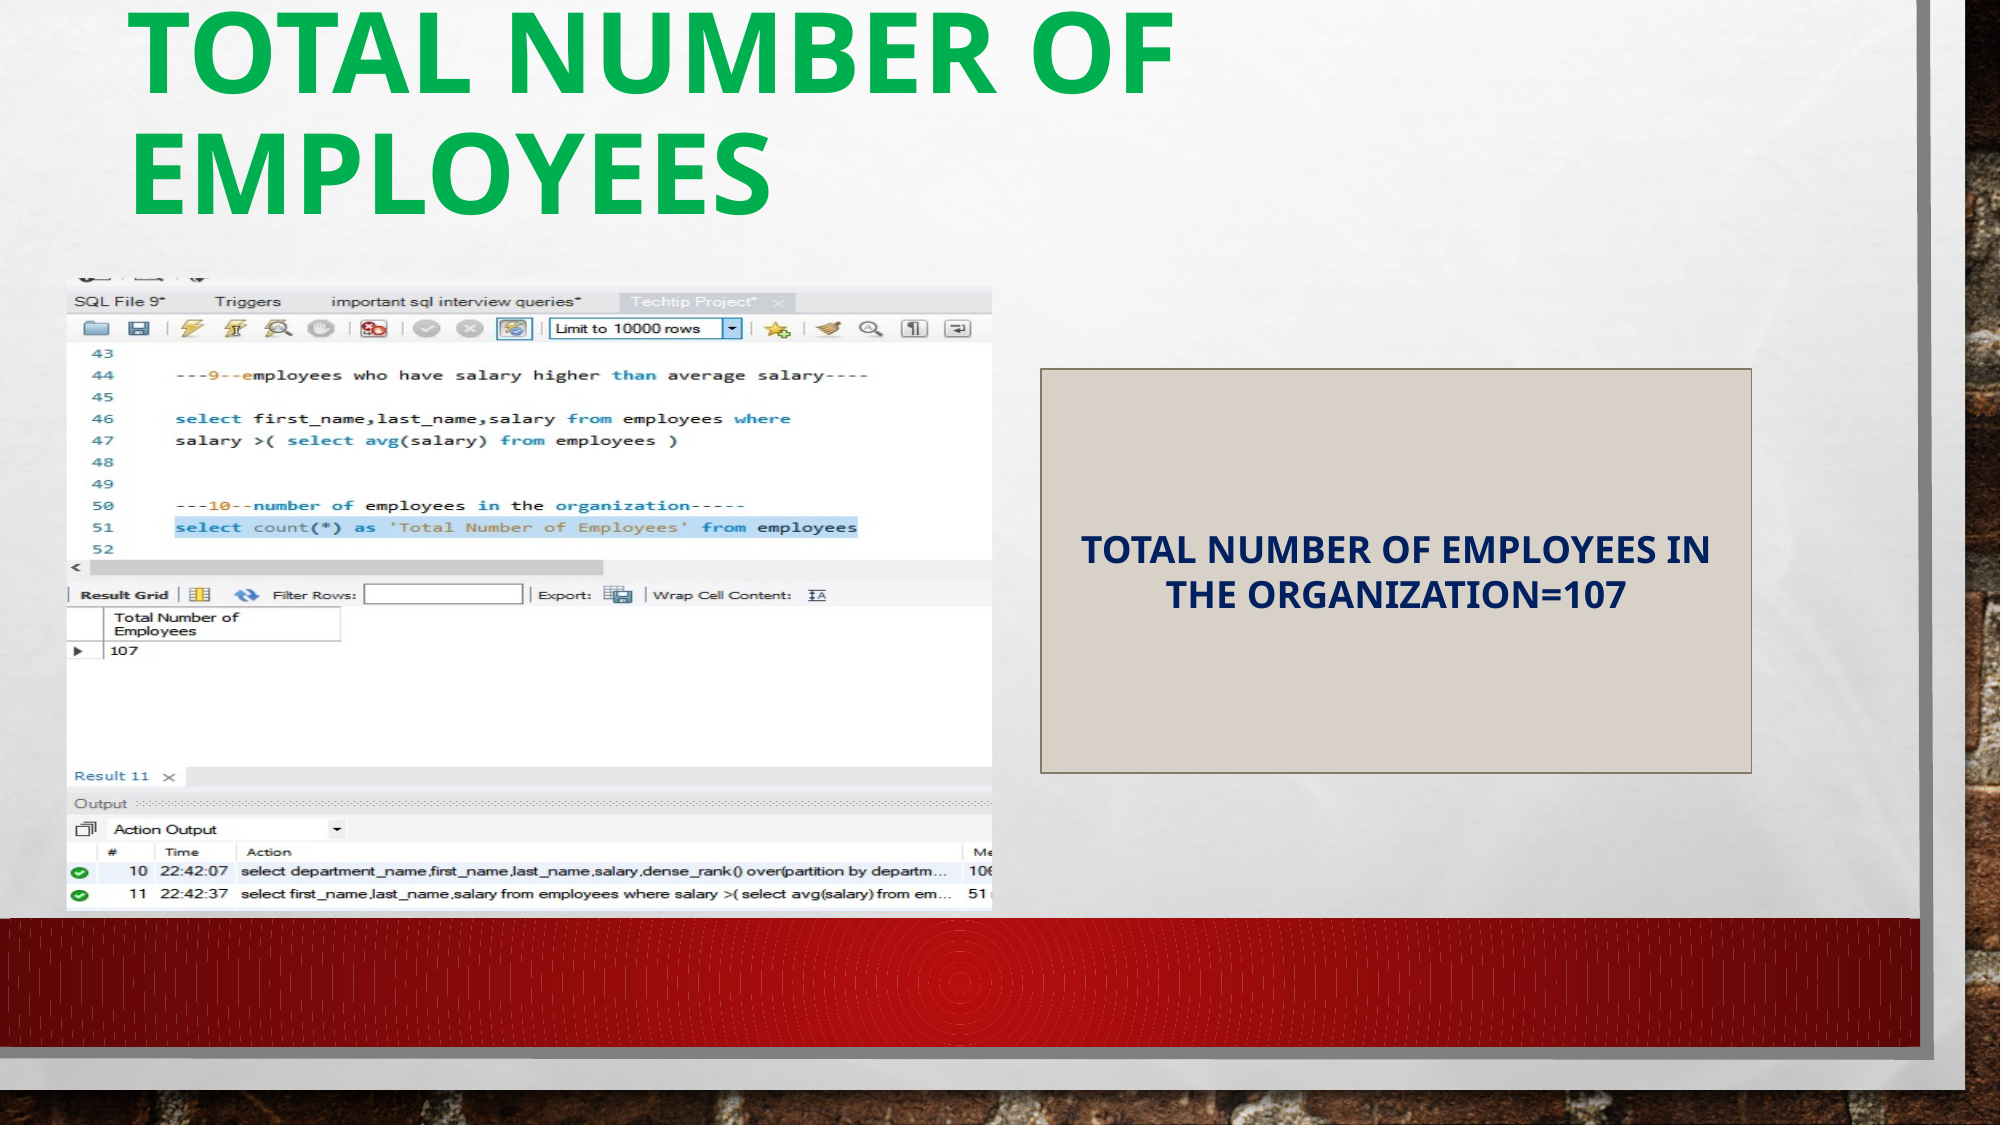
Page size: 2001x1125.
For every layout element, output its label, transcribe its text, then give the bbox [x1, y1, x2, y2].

picture [0, 0, 2000, 1125]
title TOTAL NUMBER OF EMPLOYEES [111, 32, 1522, 204]
text_box TOTAL NUMBER OF EMPLOYEES IN THE ORGANIZATION=107 [1040, 368, 1752, 774]
picture [66, 278, 993, 911]
